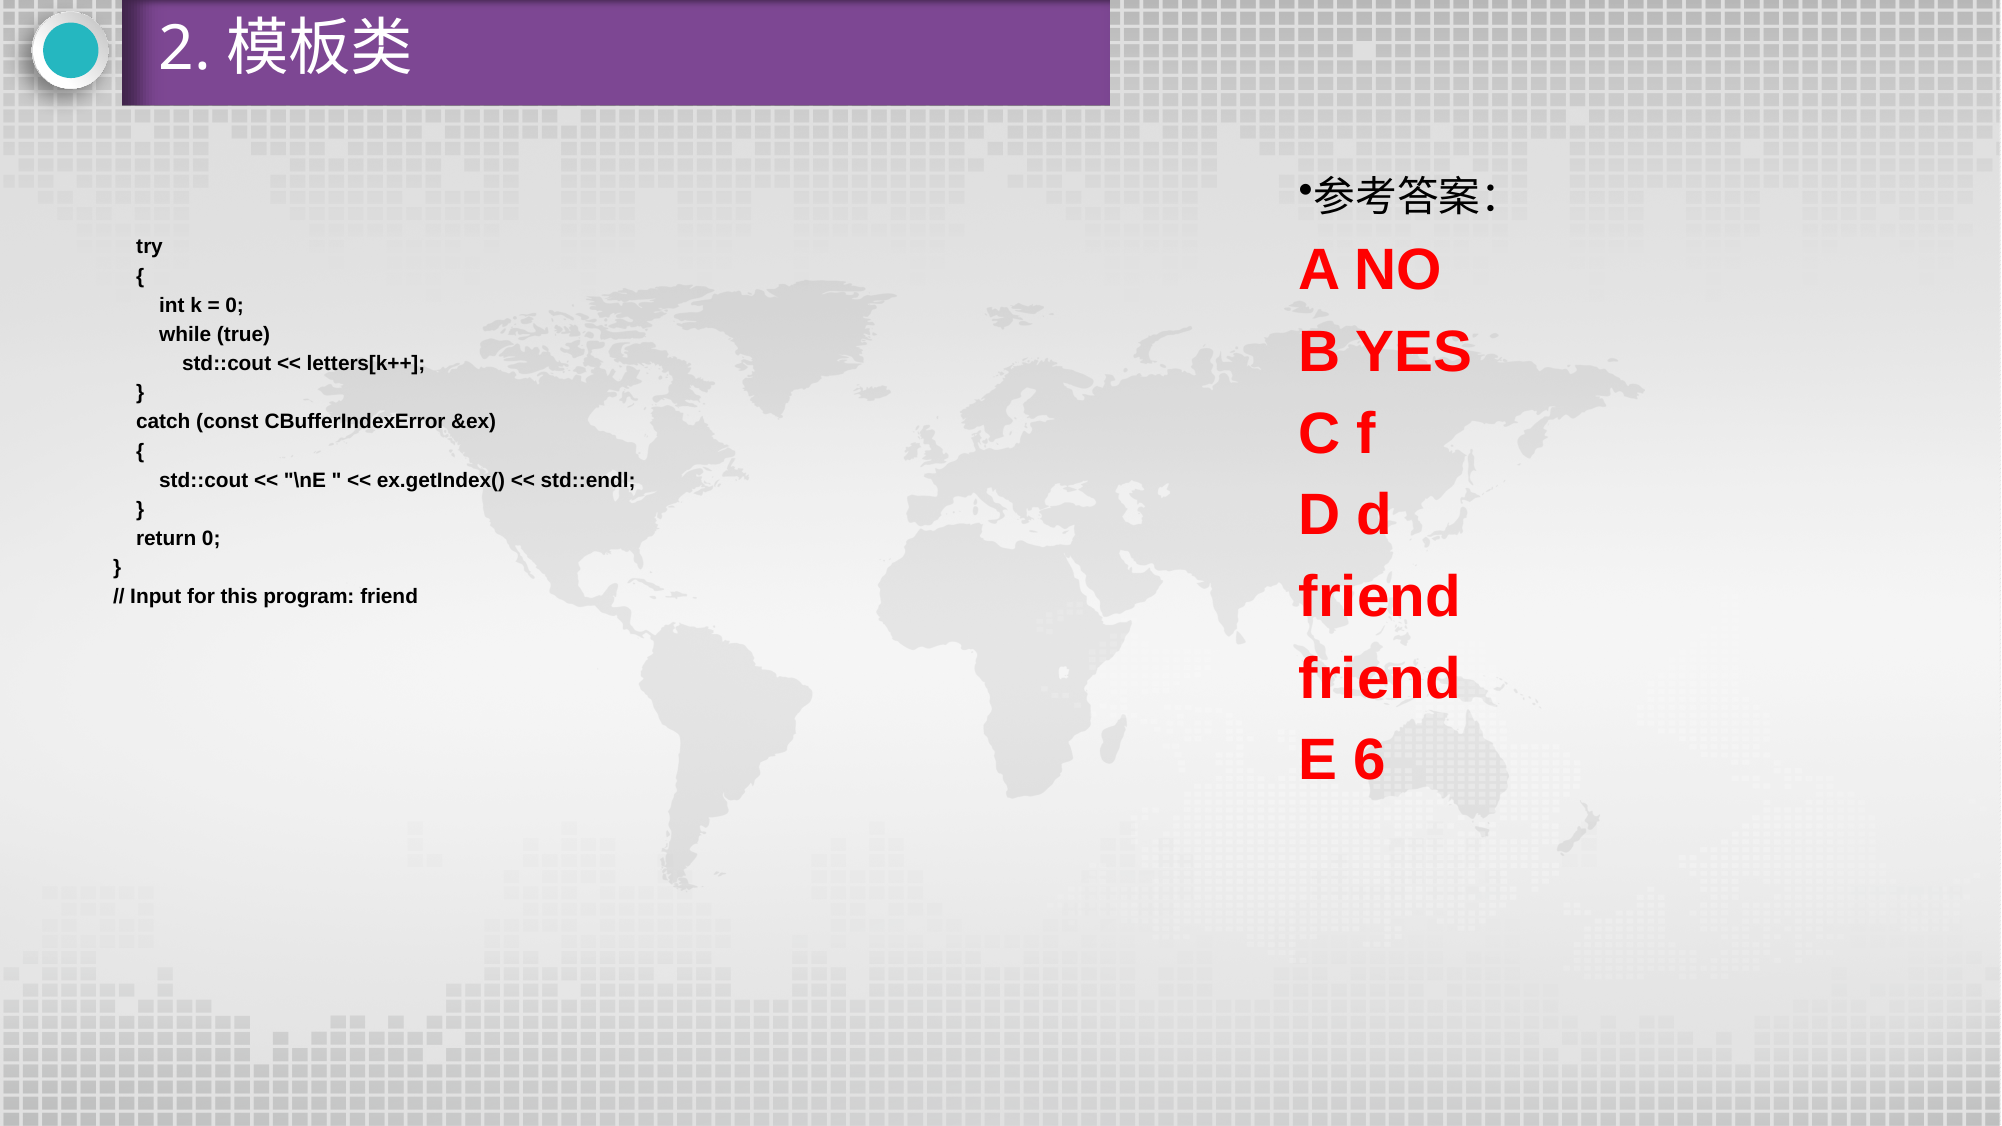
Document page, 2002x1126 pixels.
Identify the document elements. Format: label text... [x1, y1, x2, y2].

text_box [31, 11, 109, 89]
picture [0, 0, 2000, 1126]
text_box try { int k = 0; while (true) std::cout << letters[k++]; } catch (const CBufferIndexError &ex) { std::cout << "\nE " << ex.getIndex() << std::endl; } return 0; } // Input for this program: friend [98, 196, 1104, 799]
text_box 参考答案： A NO B YES C f D d friend friend E 6 [1283, 137, 1972, 1126]
